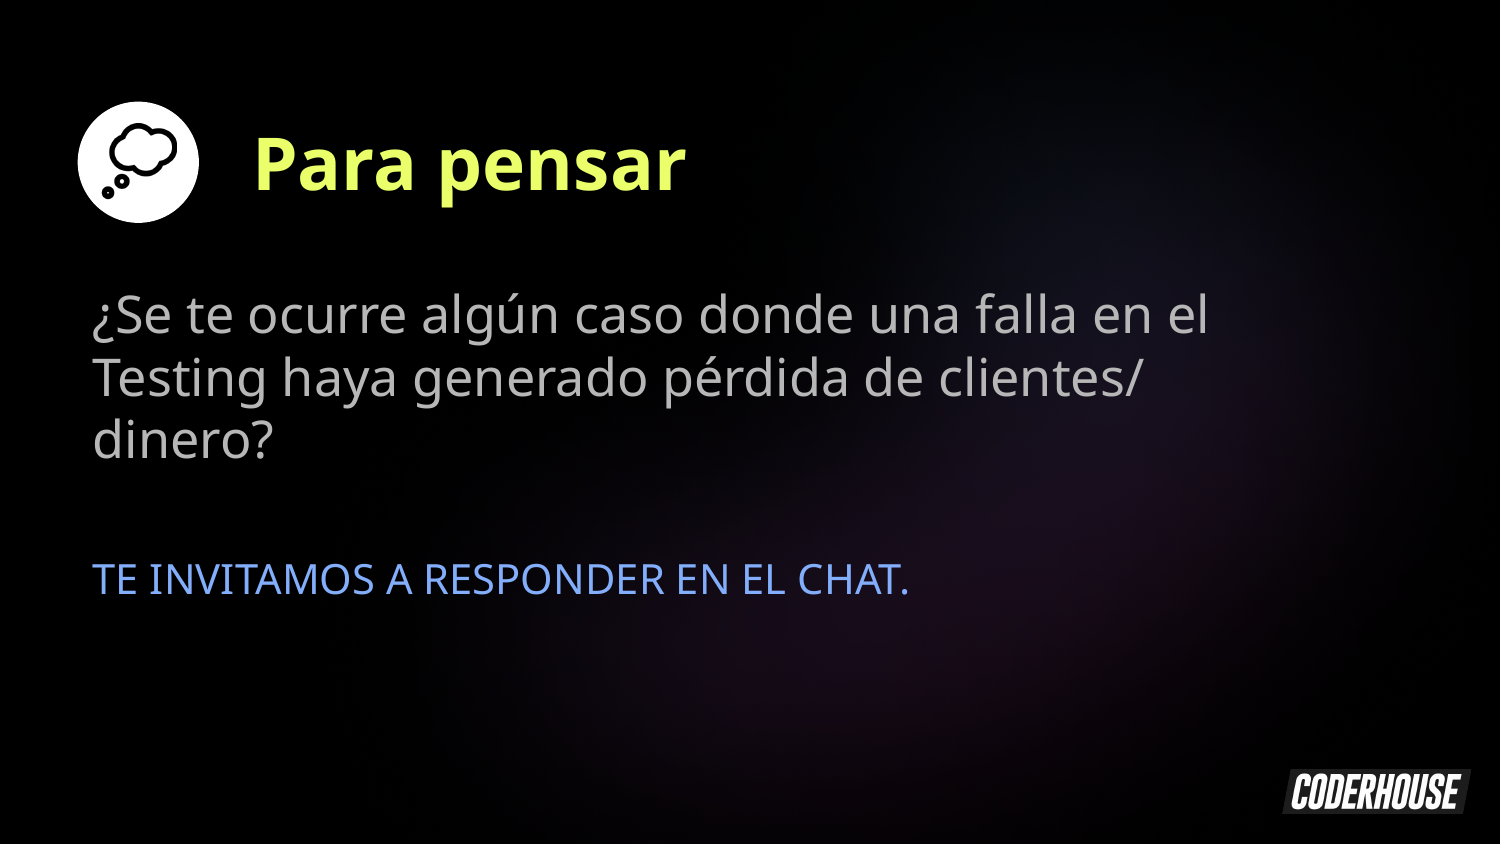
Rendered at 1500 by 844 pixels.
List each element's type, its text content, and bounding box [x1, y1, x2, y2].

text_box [77, 101, 200, 224]
picture [0, 0, 1500, 844]
text_box TE INVITAMOS A RESPONDER EN EL CHAT. [77, 537, 1254, 618]
text_box Para pensar [237, 112, 1414, 222]
text_box ¿Se te ocurre algún caso donde una falla en el Testing haya generado pérdida de clientes/ dinero? [77, 266, 1254, 485]
